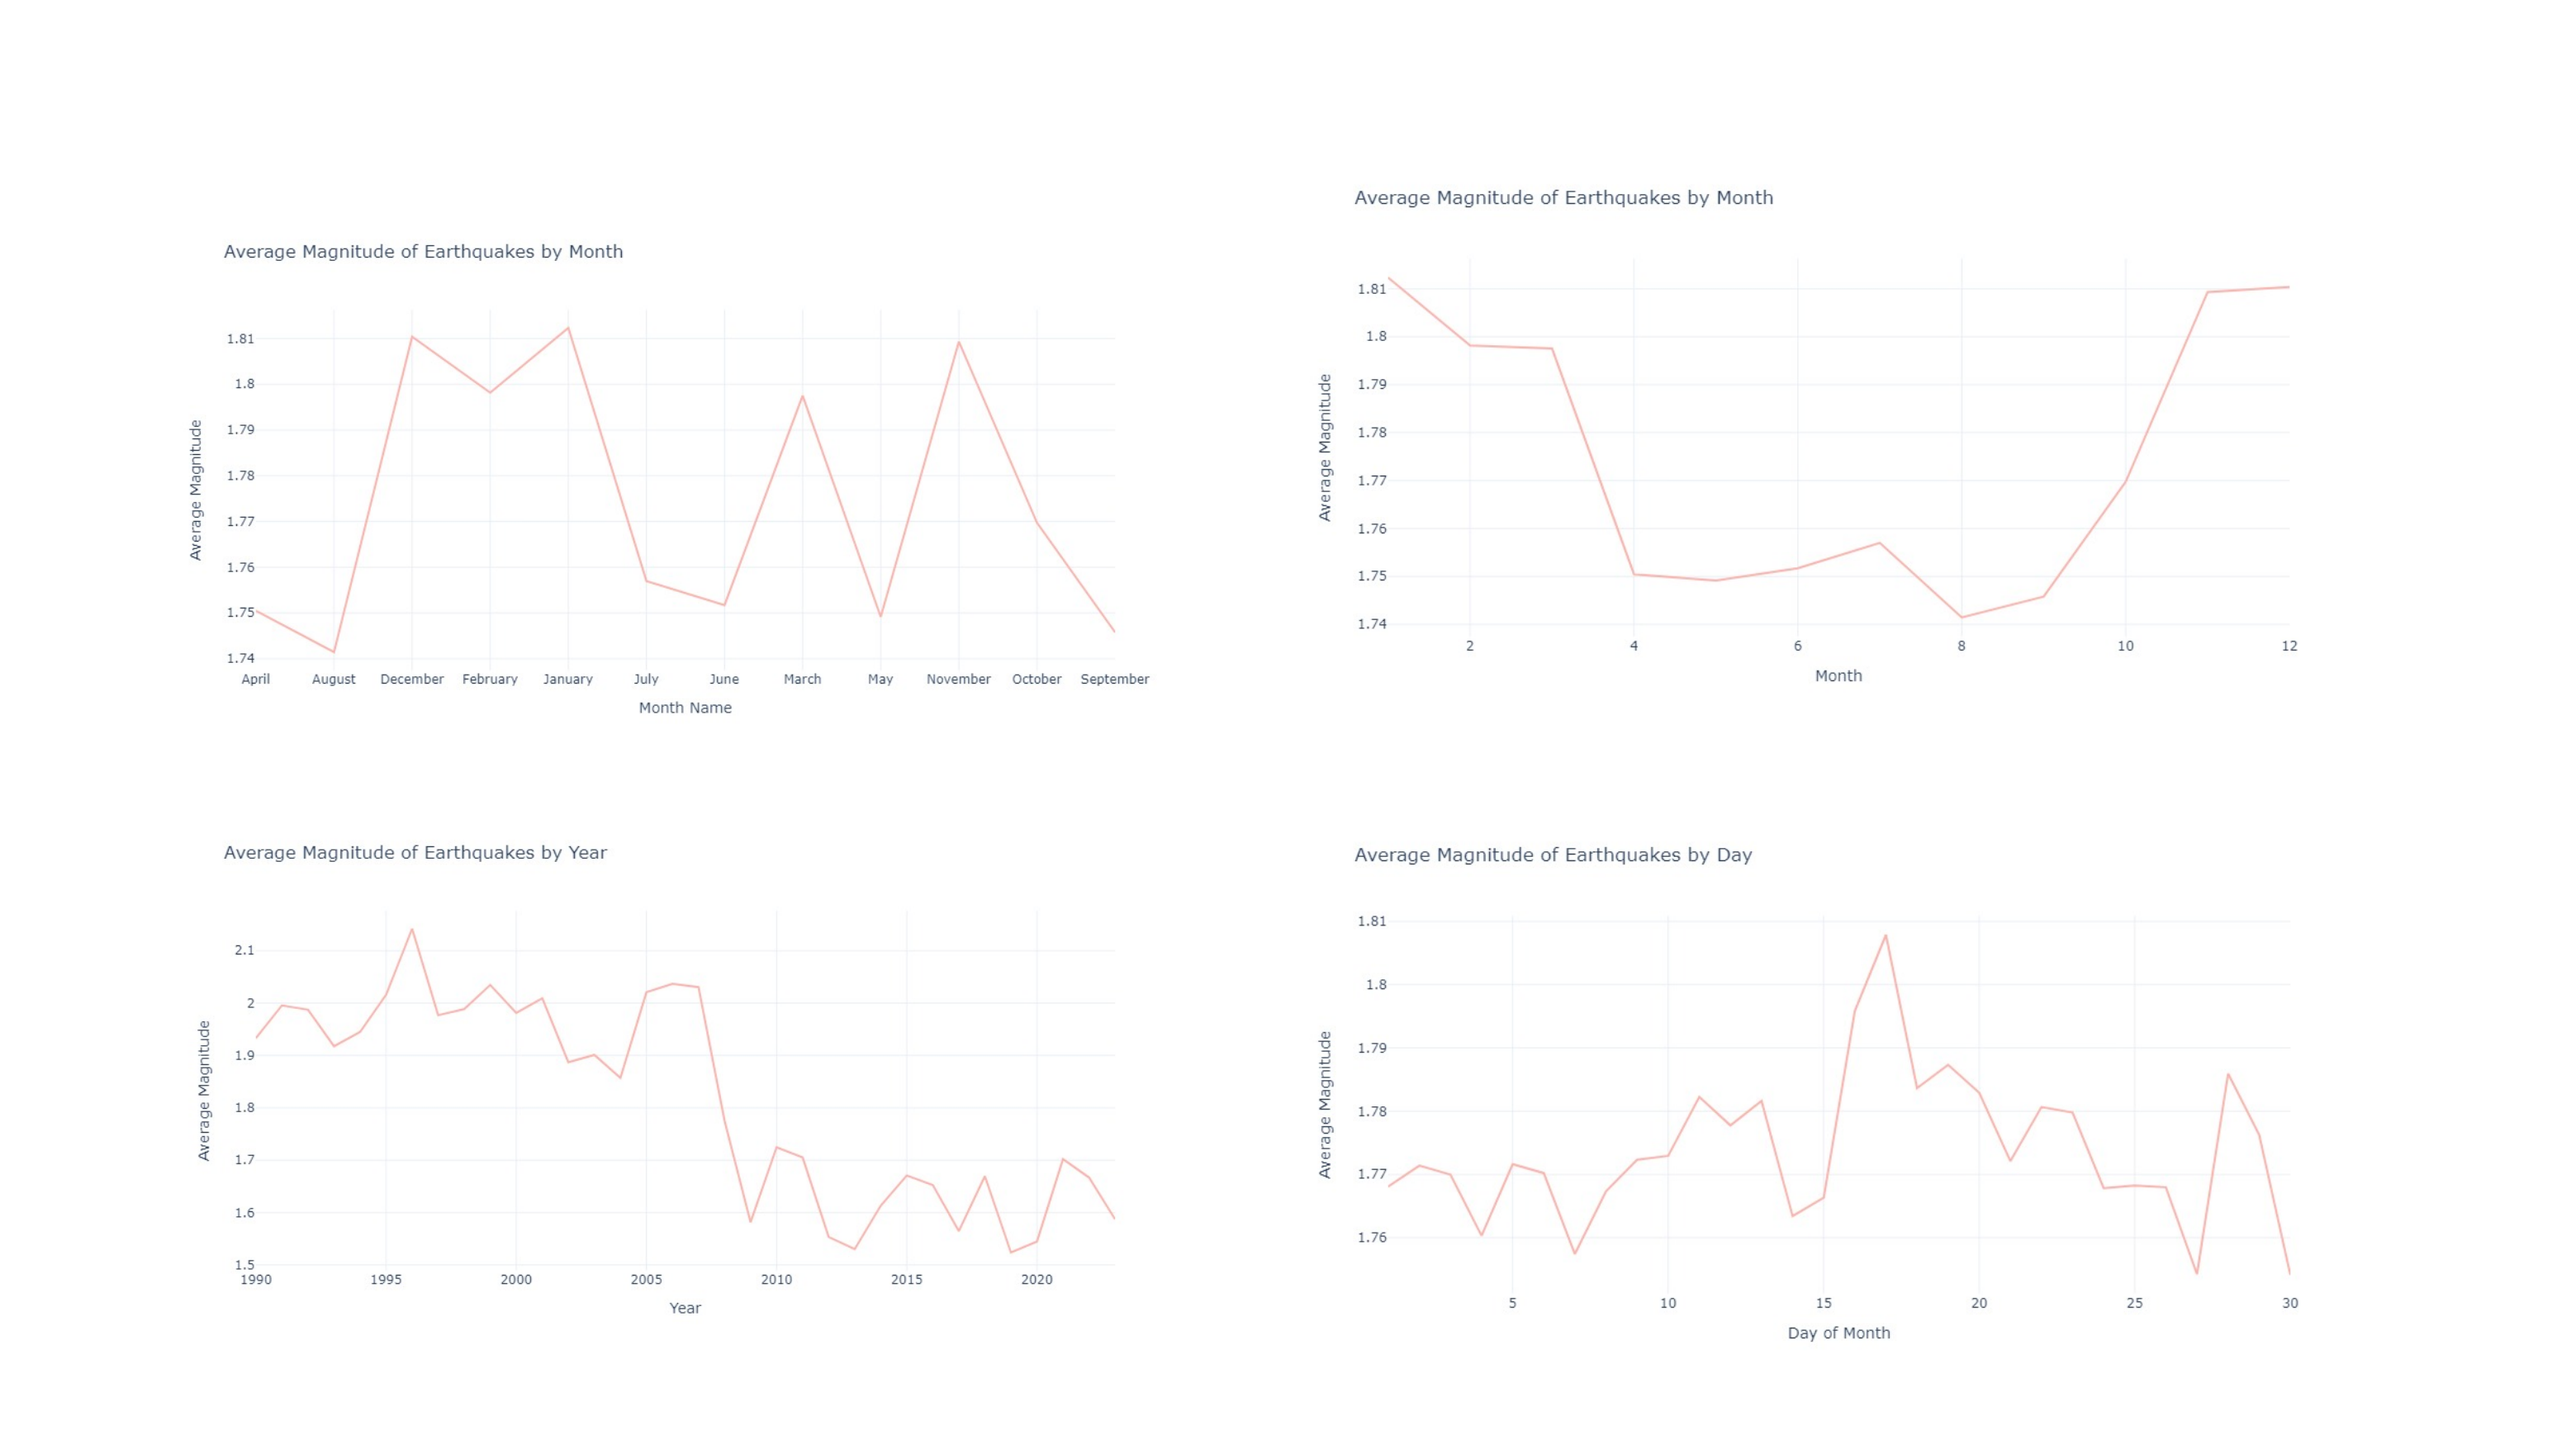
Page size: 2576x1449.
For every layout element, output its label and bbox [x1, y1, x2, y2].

picture [1301, 806, 2377, 1381]
picture [173, 206, 1198, 754]
picture [1300, 149, 2376, 725]
picture [173, 806, 1198, 1354]
